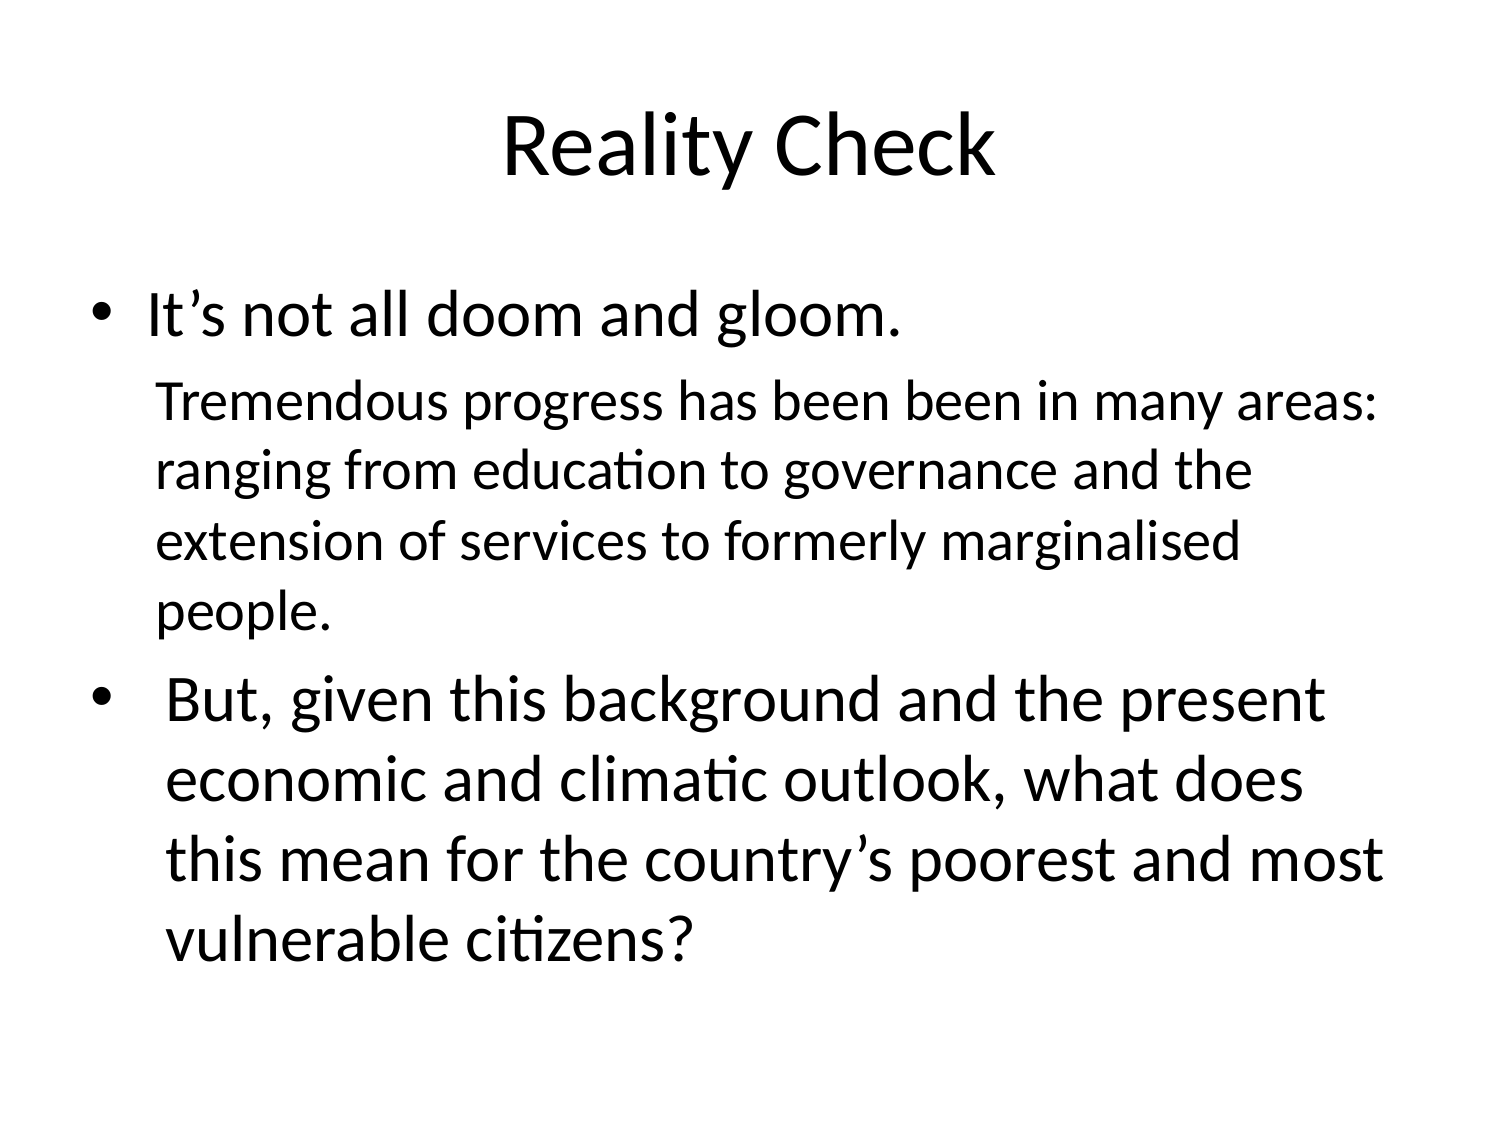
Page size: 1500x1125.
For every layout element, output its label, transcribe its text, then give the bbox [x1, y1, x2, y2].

title Reality Check [75, 45, 1425, 233]
list It’s not all doom and gloom. Tremendous progress has been been in many areas: ranging from education to governance and the extension of services to formerly marginalised people. But, given this background and the present economic and climatic outlook, what does this mean for the country’s poorest and most vulnerable citizens? [75, 262, 1425, 1005]
